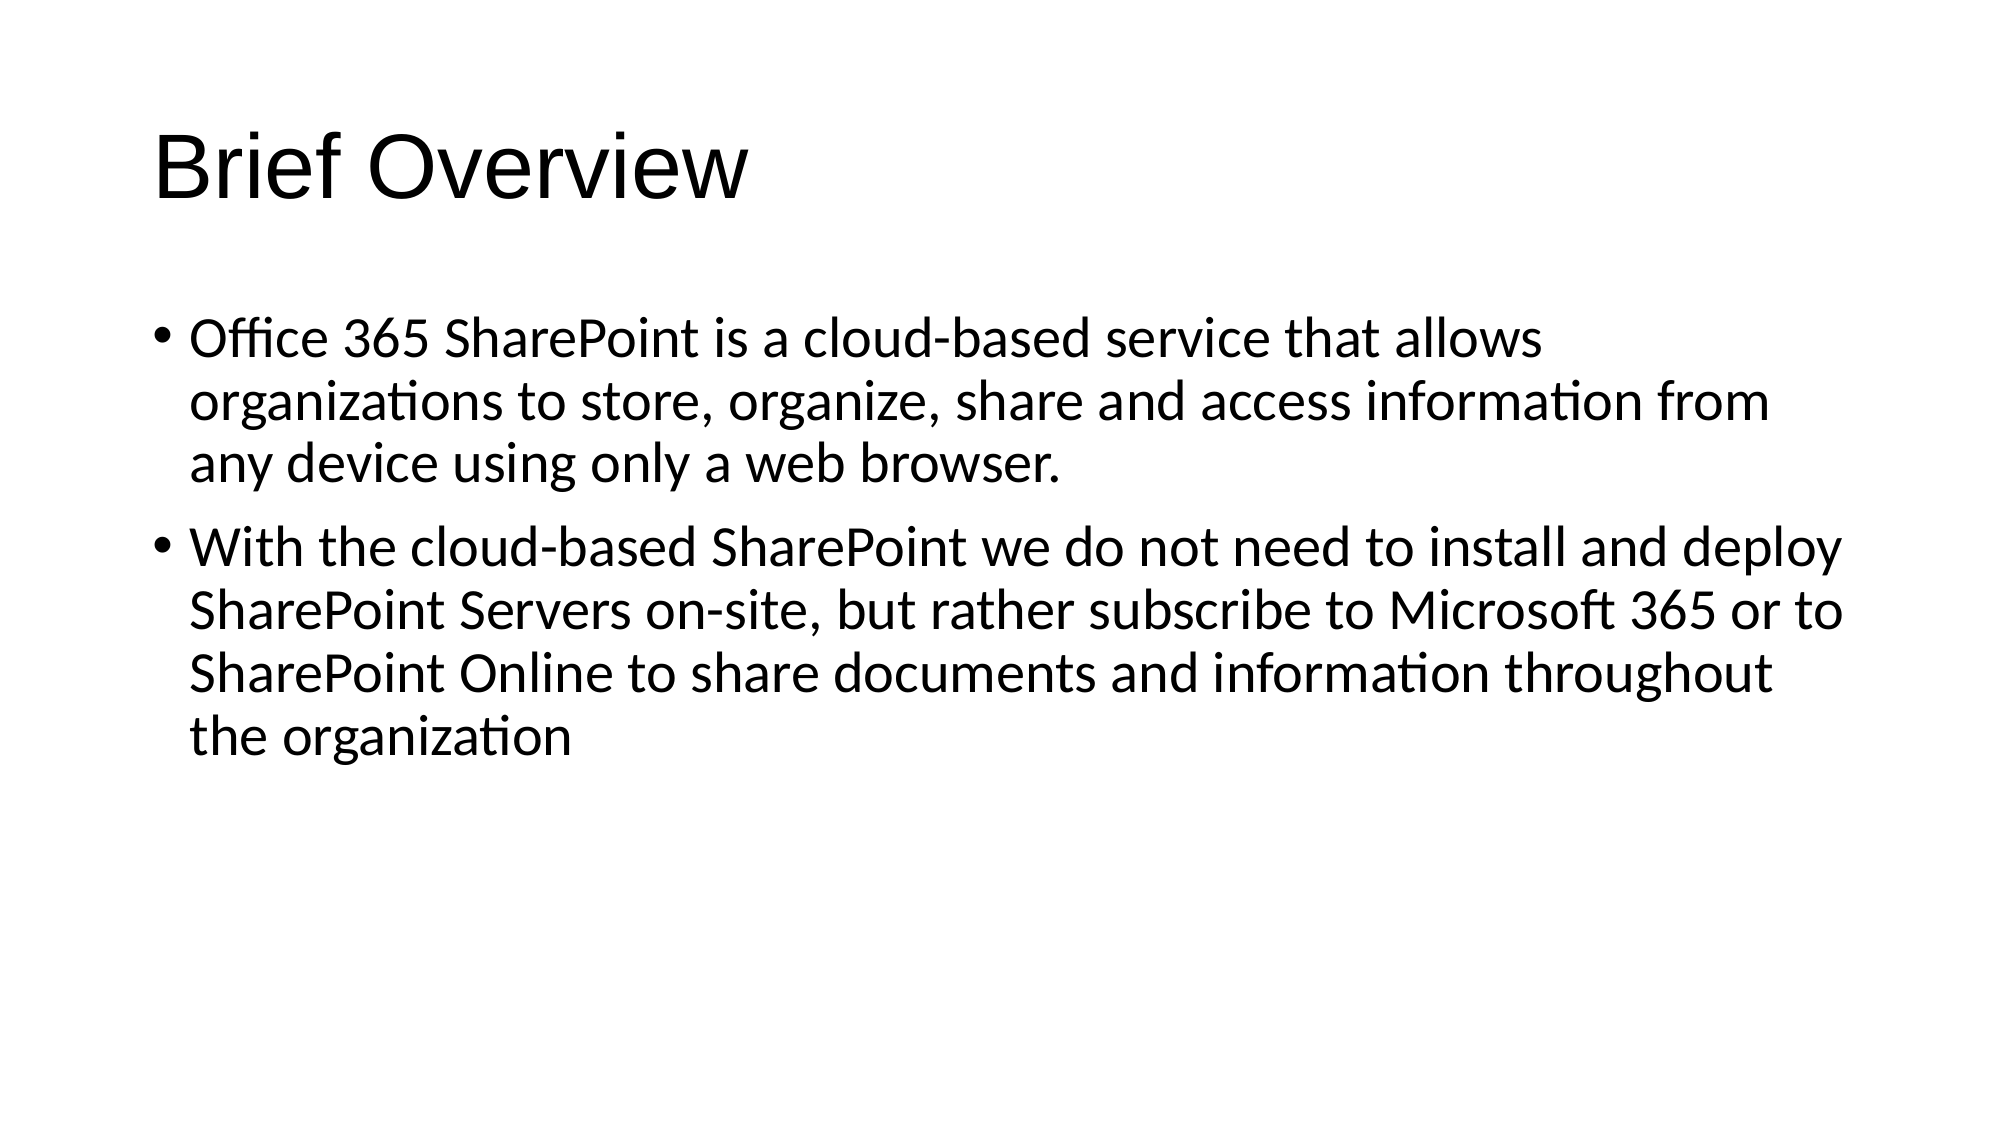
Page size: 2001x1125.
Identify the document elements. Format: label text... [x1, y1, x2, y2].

list Office 365 SharePoint is a cloud-based service that allows organizations to store, organize, share and access information from any device using only a web browser. With the cloud-based SharePoint we do not need to install and deploy SharePoint Servers on-site, but rather subscribe to Microsoft 365 or to SharePoint Online to share documents and information throughout the organization [137, 299, 1863, 1014]
title Brief Overview [137, 59, 1863, 278]
